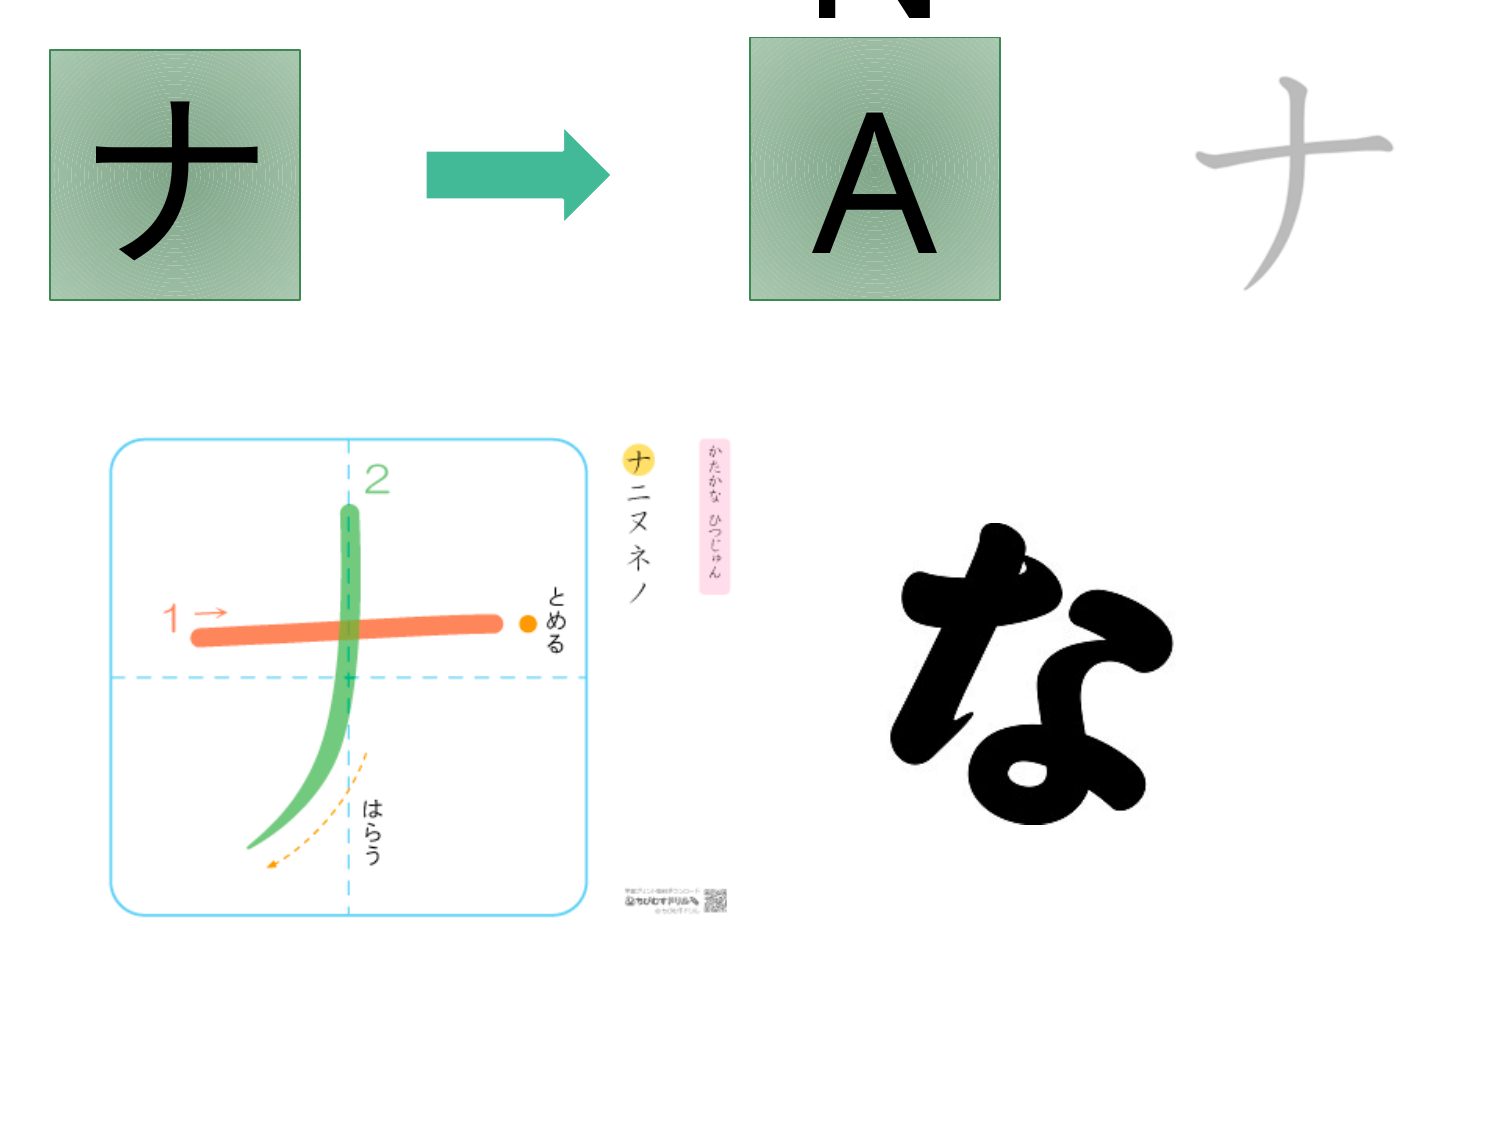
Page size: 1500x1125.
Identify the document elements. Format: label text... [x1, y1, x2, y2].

picture [874, 523, 1177, 826]
picture [12, 412, 763, 944]
text_box NA [749, 37, 1001, 301]
picture [1149, 42, 1432, 325]
text_box ナ [49, 49, 301, 301]
text_box [423, 123, 614, 227]
